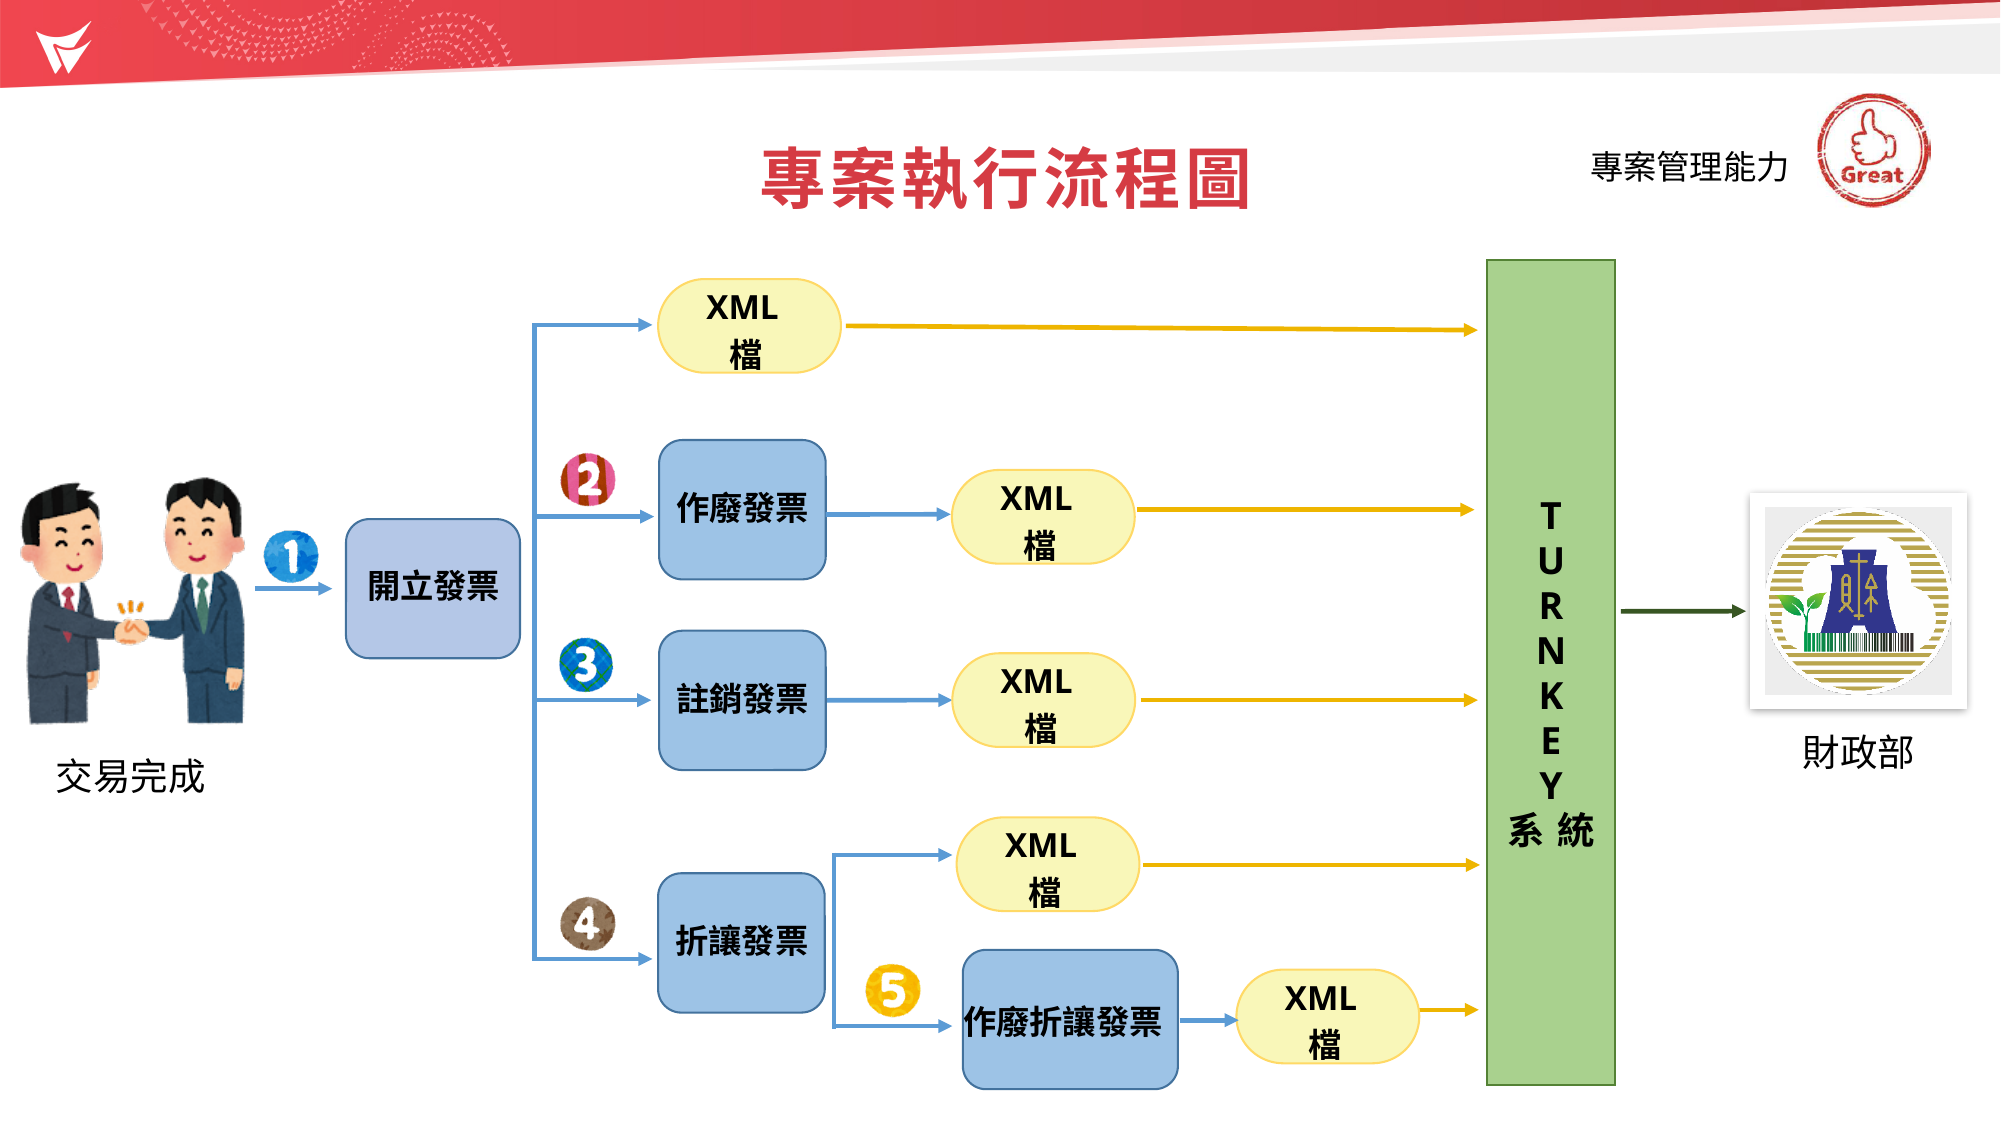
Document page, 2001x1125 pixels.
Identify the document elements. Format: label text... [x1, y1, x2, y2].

picture [863, 959, 924, 1020]
picture [558, 448, 619, 509]
text_box [658, 629, 827, 772]
text_box 財政部 [1751, 721, 1967, 782]
text_box 交易完成 [22, 745, 239, 806]
text_box 註銷發票 [661, 670, 839, 725]
text_box 折讓發票 [660, 912, 834, 968]
text_box XML檔 [984, 652, 1098, 748]
picture [0, 469, 322, 732]
text_box [952, 655, 984, 745]
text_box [1236, 969, 1420, 1064]
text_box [951, 469, 1135, 564]
text_box 作廢折讓發票 [948, 994, 1193, 1049]
text_box [961, 1049, 1179, 1091]
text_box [345, 519, 520, 659]
picture [0, 0, 2001, 88]
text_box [845, 325, 1478, 331]
text_box T U R N K E Y 系統 [1486, 259, 1616, 1086]
picture [557, 633, 618, 694]
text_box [834, 852, 953, 1030]
text_box [961, 948, 1179, 994]
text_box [658, 279, 841, 373]
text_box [659, 439, 839, 580]
picture [1764, 507, 1953, 695]
title 專案執行流程圖 [88, 118, 1920, 237]
text_box [657, 872, 826, 1014]
picture [558, 892, 619, 953]
text_box [1098, 654, 1136, 746]
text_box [1575, 74, 1959, 212]
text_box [956, 817, 1140, 912]
